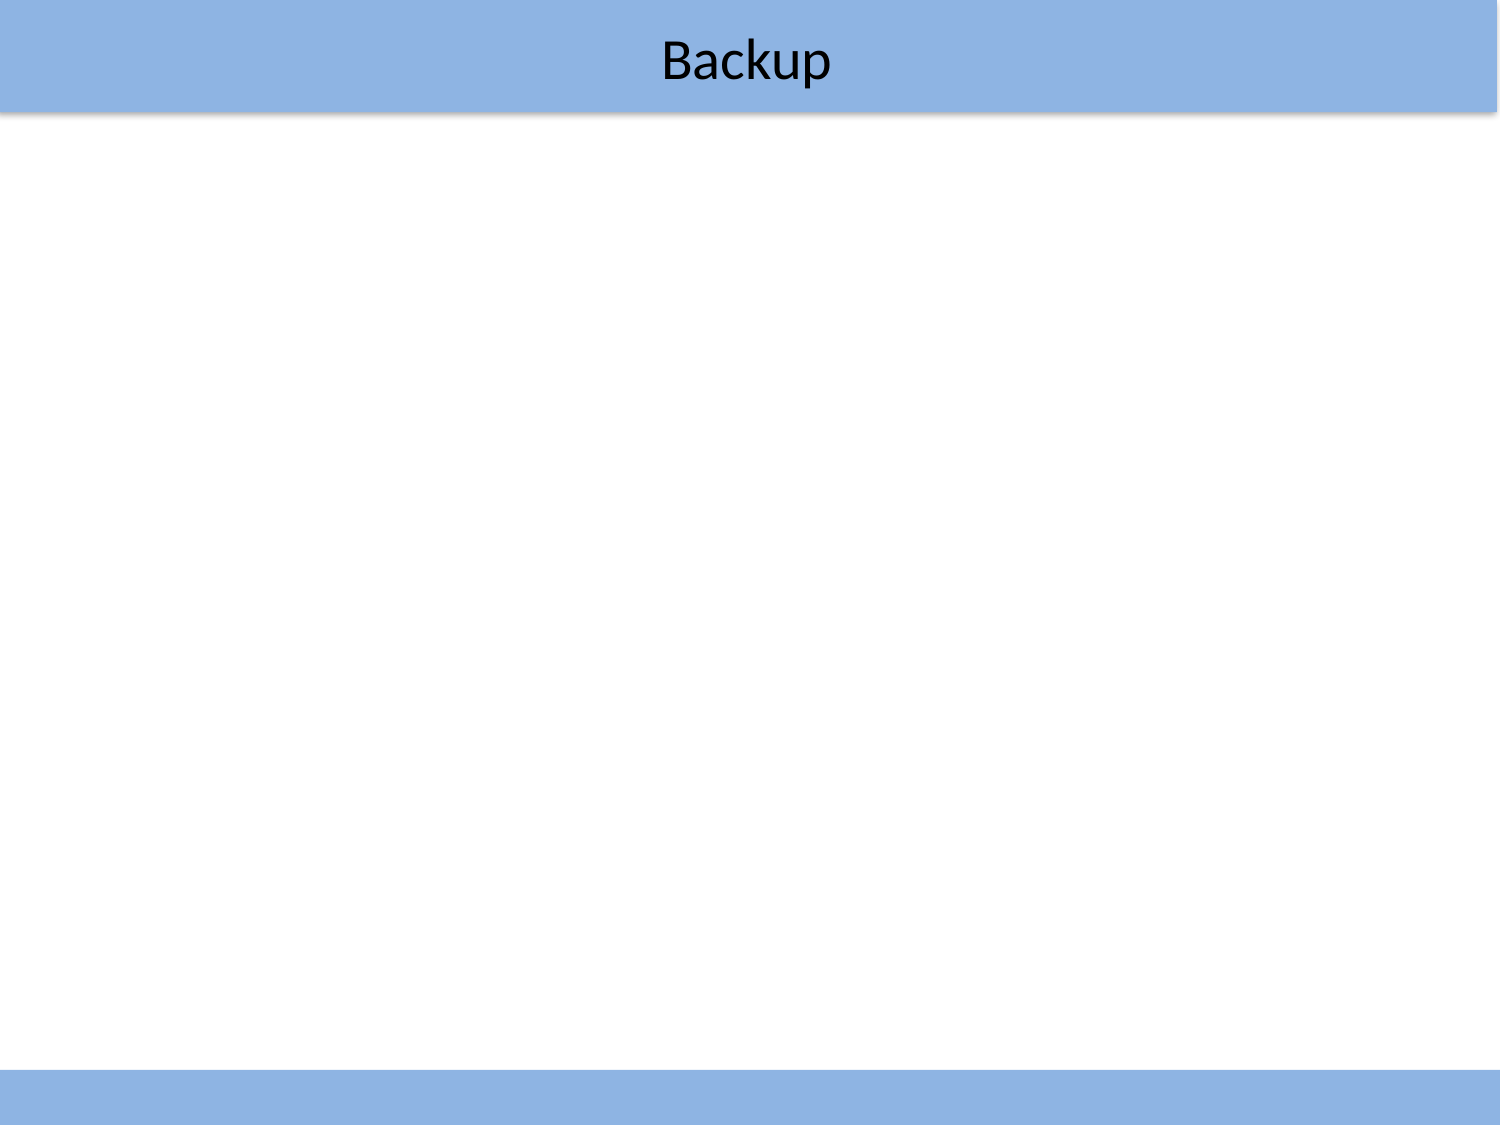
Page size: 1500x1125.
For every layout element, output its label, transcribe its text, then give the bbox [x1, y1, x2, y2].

text_box Backup [0, 0, 1498, 113]
text_box [0, 1069, 1500, 1125]
